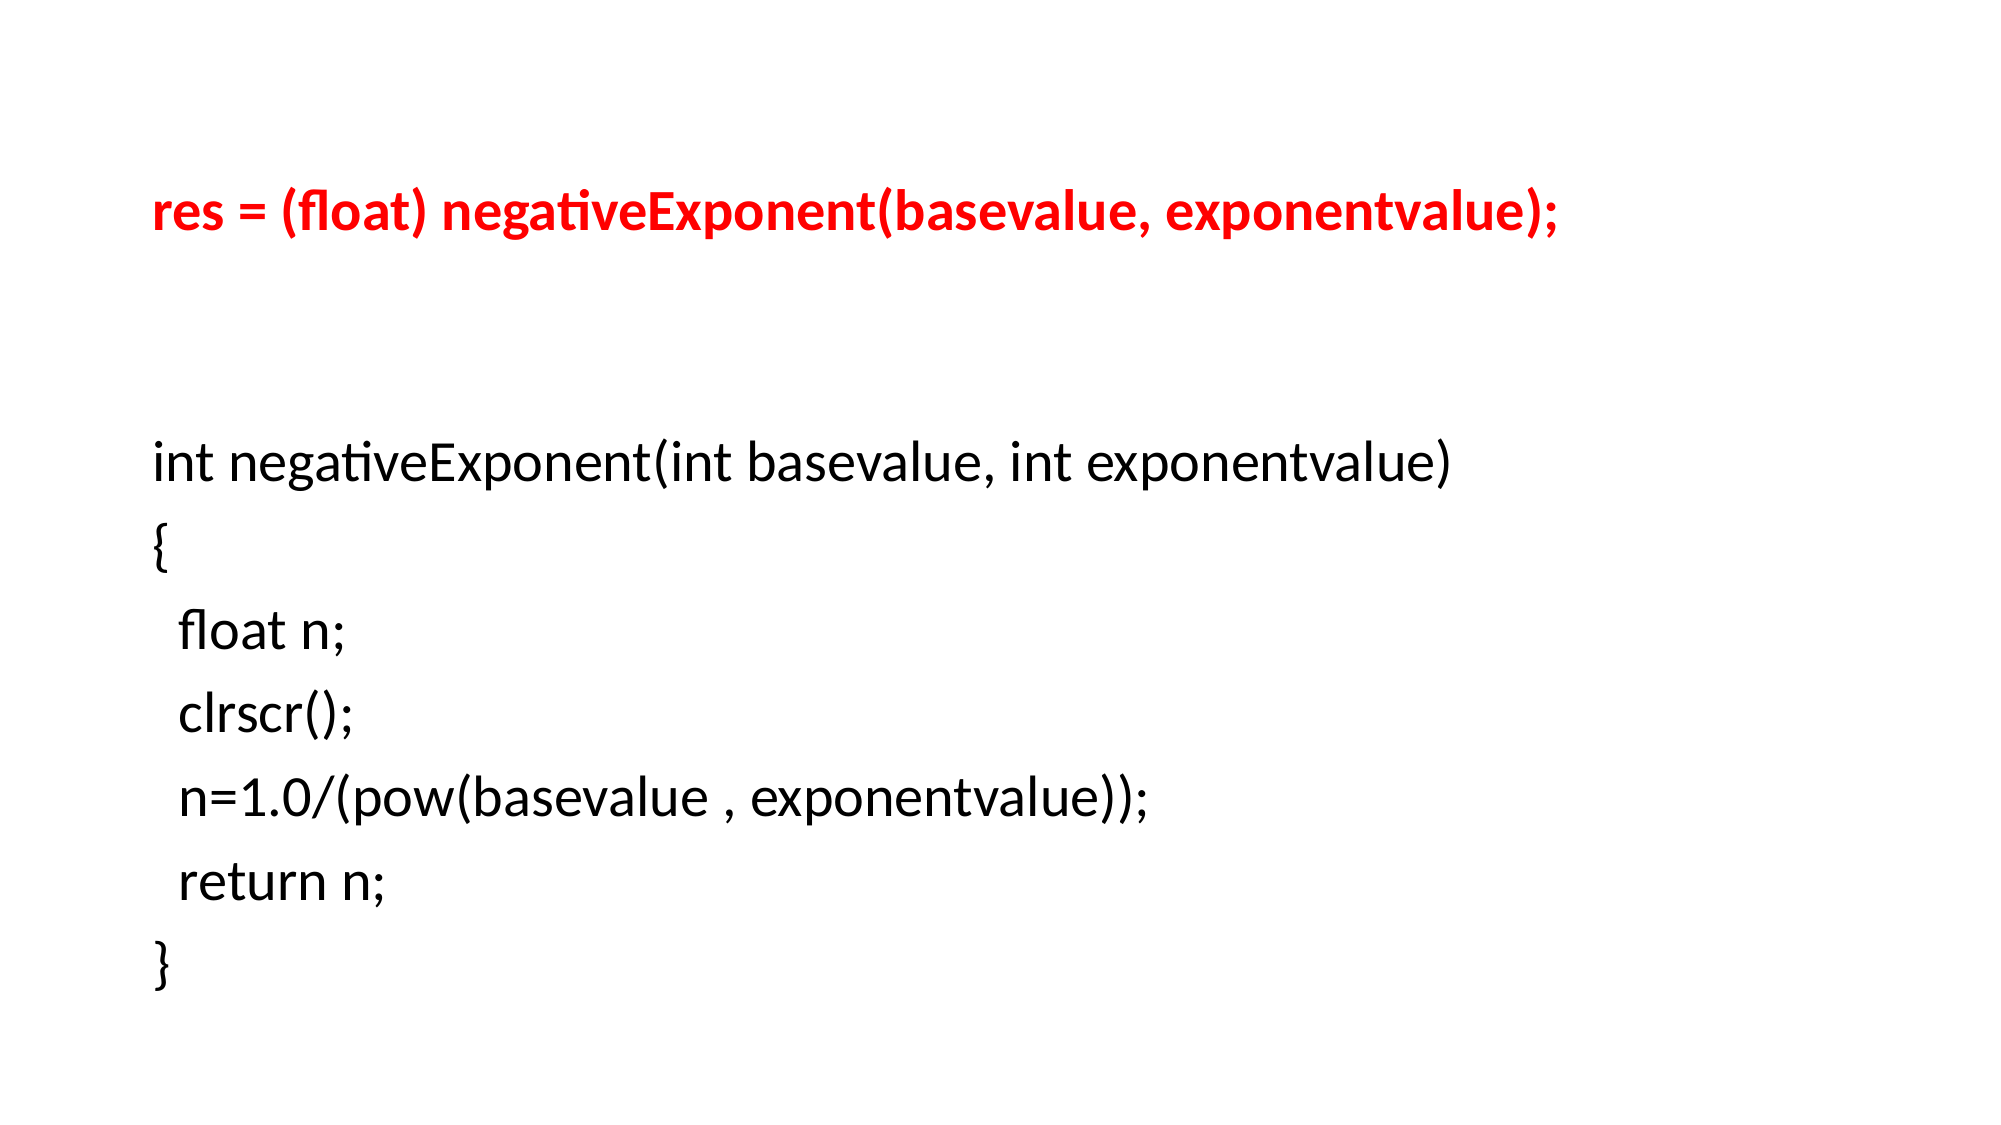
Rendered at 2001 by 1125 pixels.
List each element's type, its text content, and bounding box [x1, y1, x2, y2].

list res = (float) negativeExponent(basevalue, exponentvalue); int negativeExponent(int basevalue, int exponentvalue) { float n; clrscr(); n=1.0/(pow(basevalue , exponentvalue)); return n; } [137, 82, 1863, 1014]
